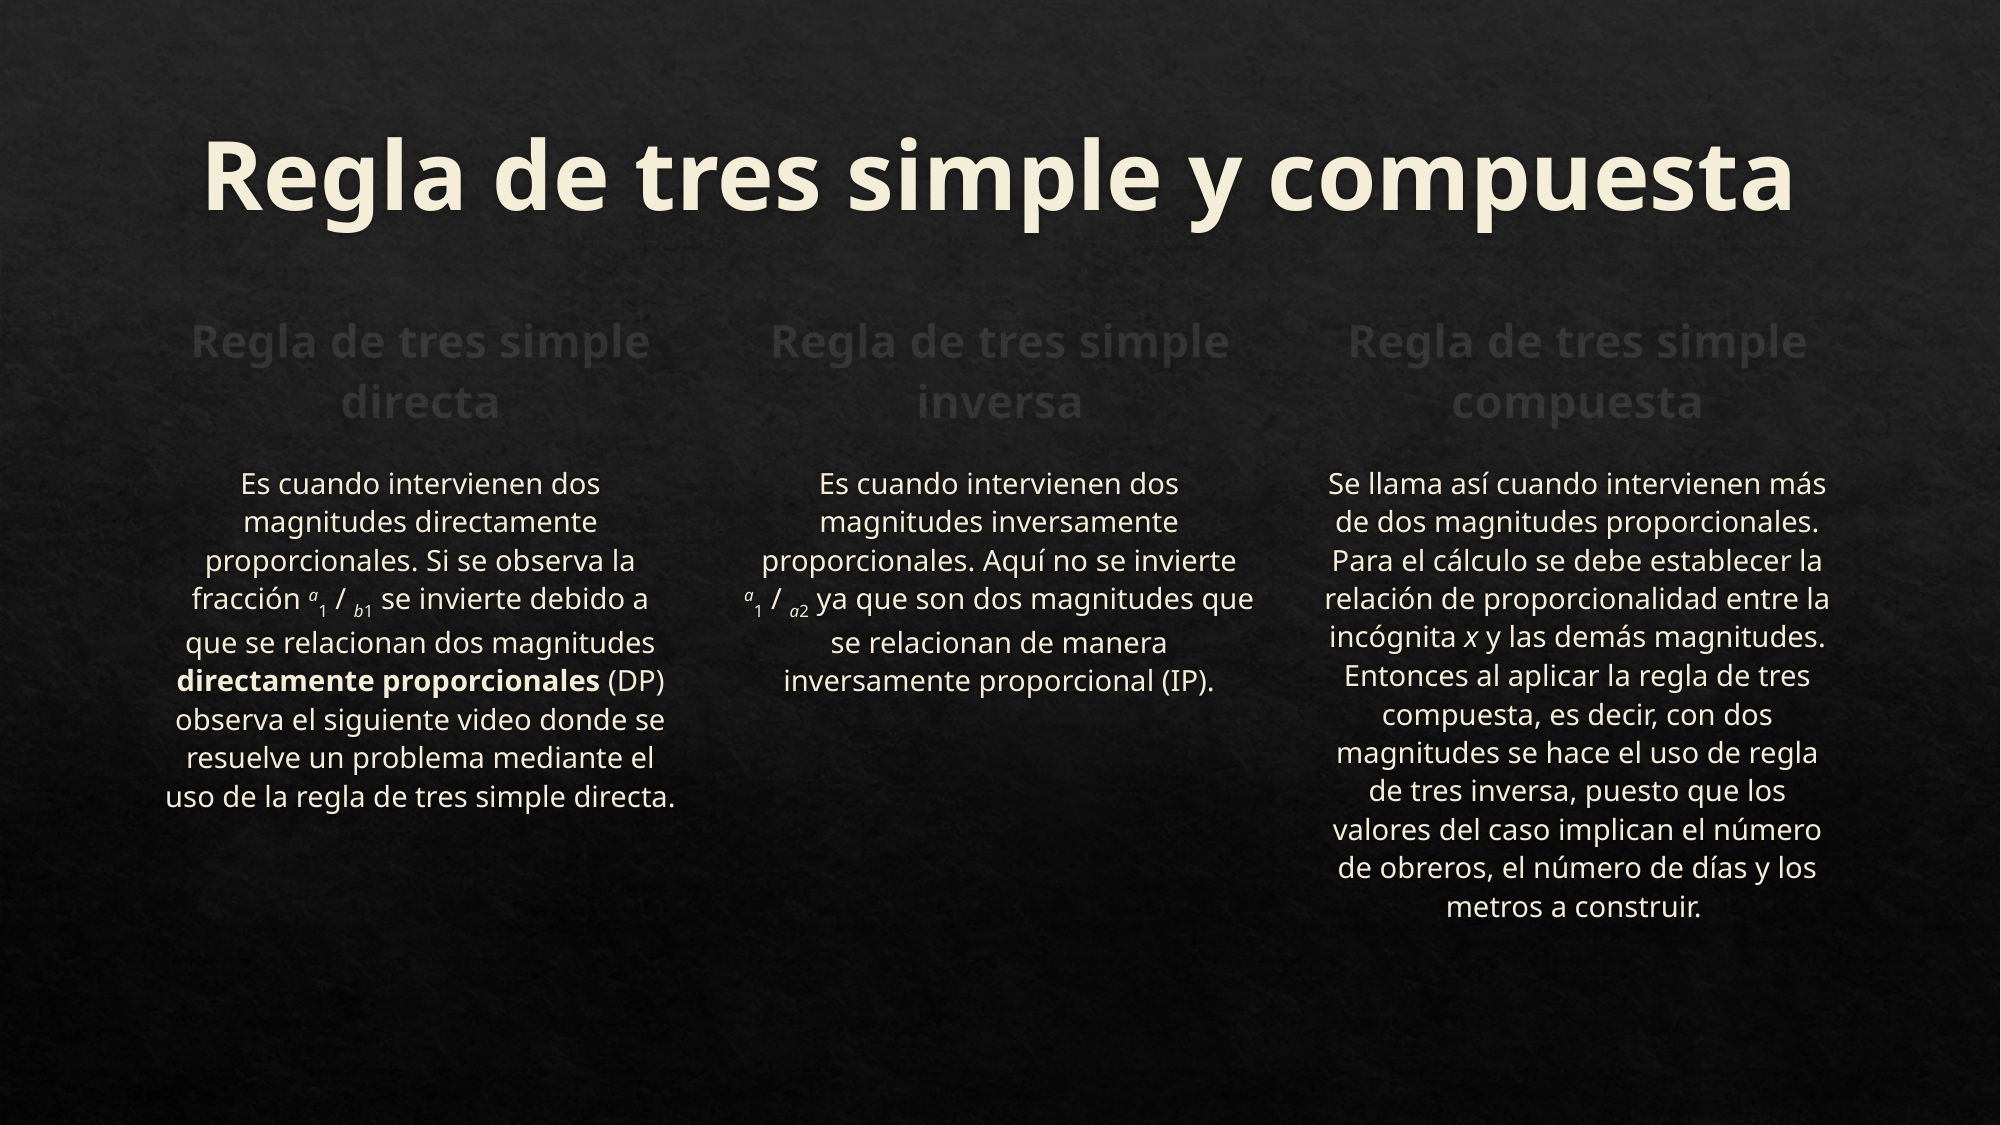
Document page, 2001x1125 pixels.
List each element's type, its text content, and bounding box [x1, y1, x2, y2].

list Regla de tres simple inversa [729, 309, 1271, 435]
list Se llama así cuando intervienen más de dos magnitudes proporcionales. Para el cálculo se debe establecer la relación de proporcionalidad entre la incógnita x y las demás magnitudes. Entonces al aplicar la regla de tres compuesta, es decir, con dos magnitudes se hace el uso de regla de tres inversa, puesto que los valores del caso implican el número de obreros, el número de días y los metros a construir. [1306, 454, 1849, 950]
list Es cuando intervienen dos magnitudes inversamente proporcionales. Aquí no se invierte a1 / a2 ya que son dos magnitudes que se relacionan de manera inversamente proporcional (IP). [728, 454, 1270, 950]
list Regla de tres simple compuesta [1306, 309, 1849, 435]
title Regla de tres simple y compuesta [149, 99, 1849, 260]
list Regla de tres simple directa [149, 309, 692, 435]
list Es cuando intervienen dos magnitudes directamente proporcionales. Si se observa la fracción a1 / b1 se invierte debido a que se relacionan dos magnitudes directamente proporcionales (DP) observa el siguiente video donde se resuelve un problema mediante el uso de la regla de tres simple directa. [149, 454, 692, 950]
